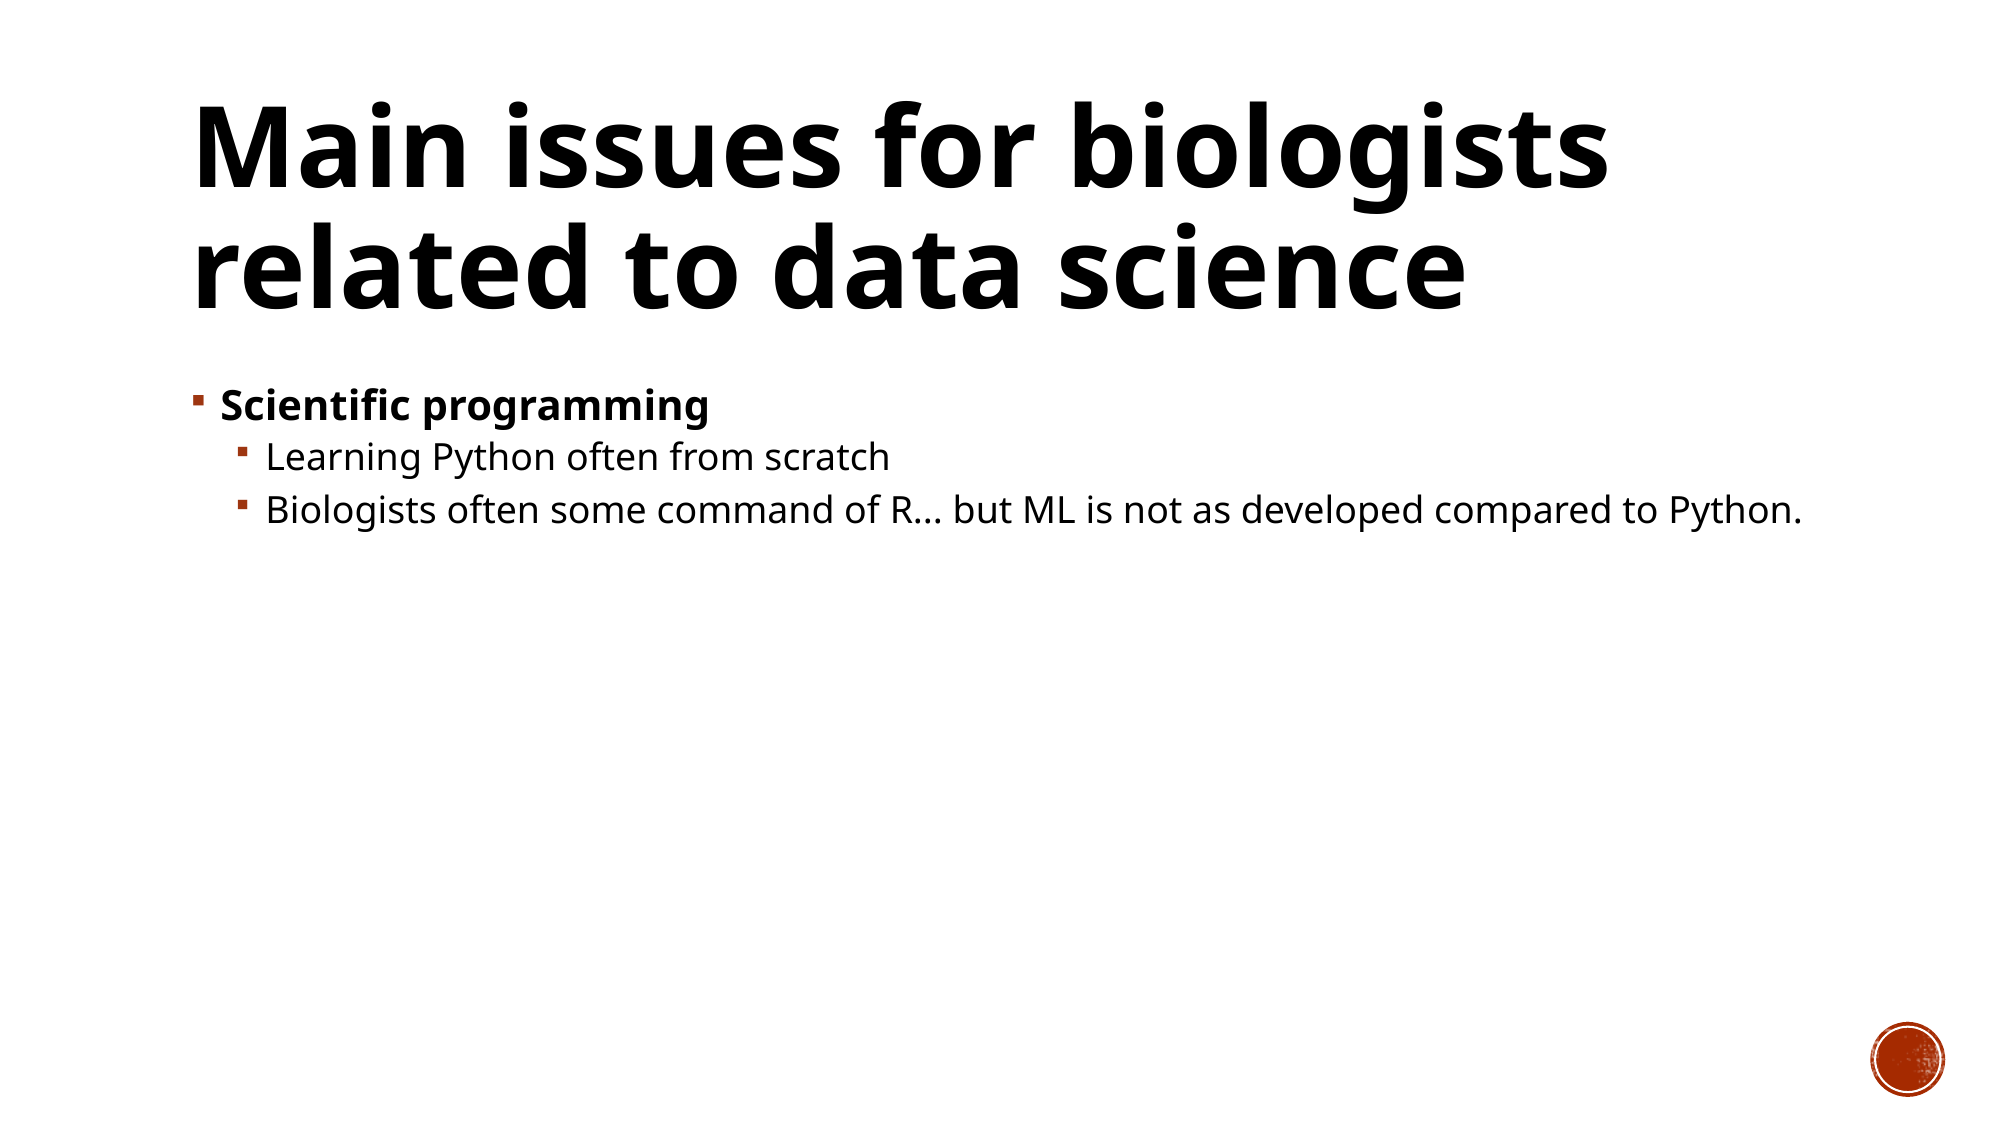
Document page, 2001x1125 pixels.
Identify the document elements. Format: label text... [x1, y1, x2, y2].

title Main issues for biologists related to data science [175, 79, 1826, 344]
list Scientific programming Learning Python often from scratch Biologists often some command of R... but ML is not as developed compared to Python. [175, 377, 1826, 1042]
